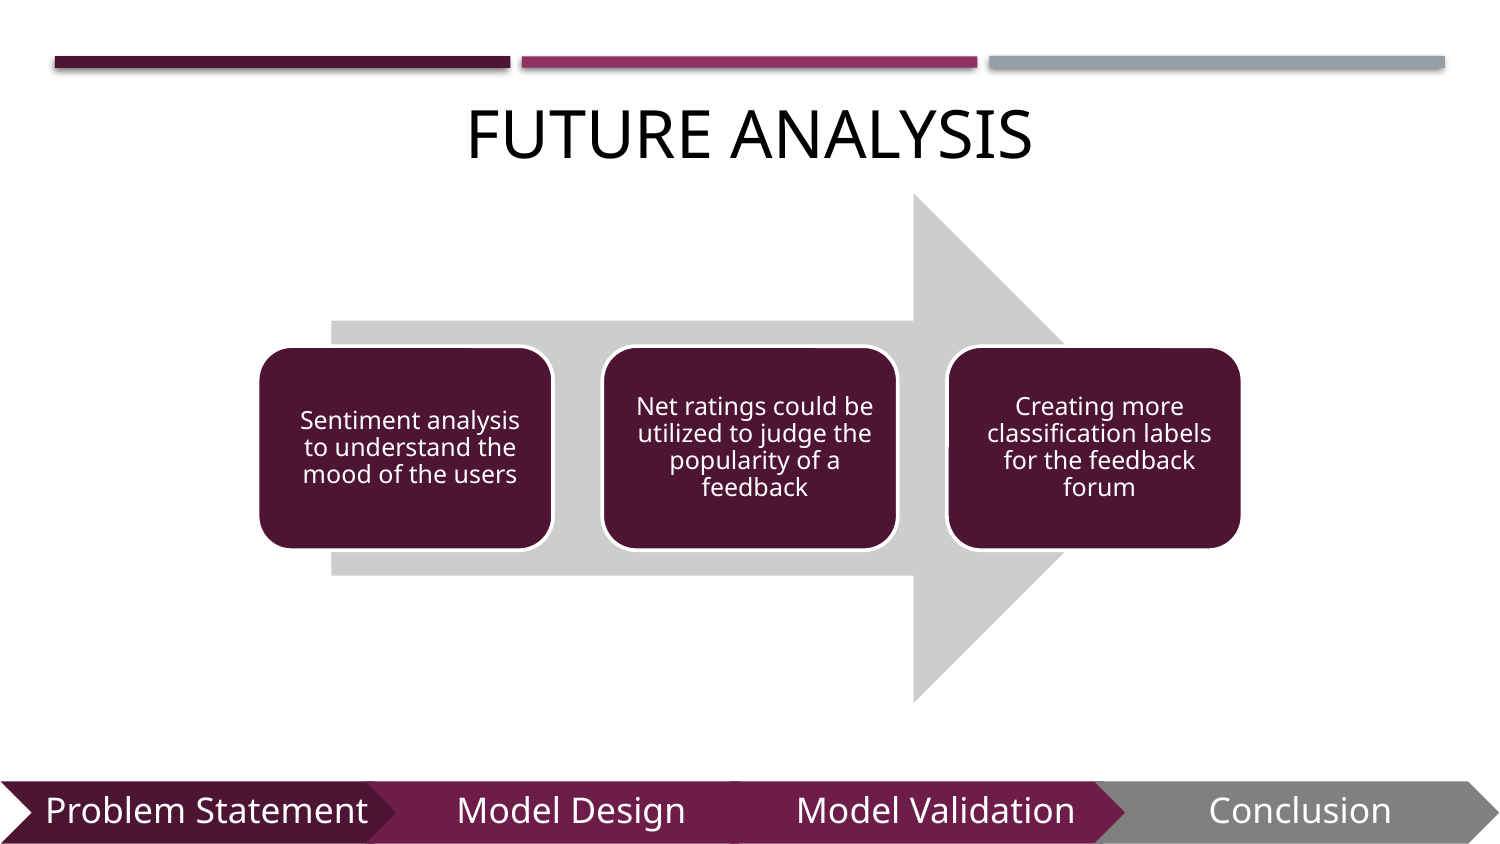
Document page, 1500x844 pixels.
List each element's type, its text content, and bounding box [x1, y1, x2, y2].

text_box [0, 780, 1500, 844]
title Future Analysis [239, 76, 1261, 172]
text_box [257, 192, 1243, 704]
